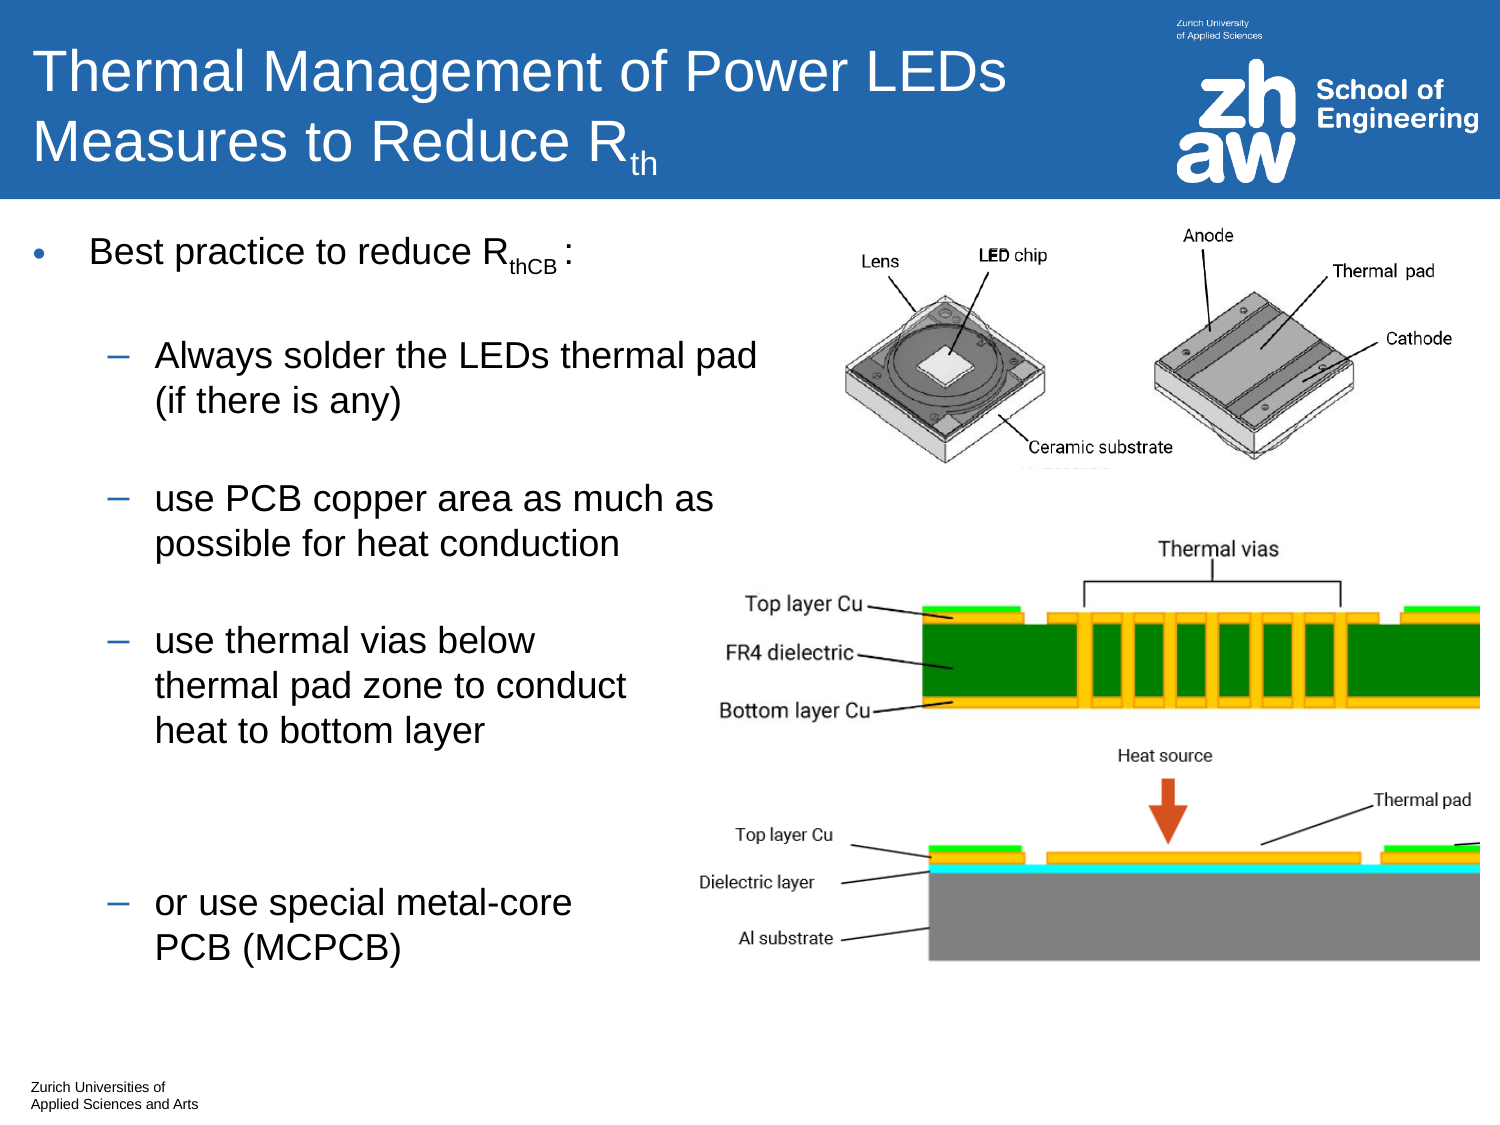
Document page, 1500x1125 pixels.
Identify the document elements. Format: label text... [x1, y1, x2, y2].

picture [1176, 19, 1478, 183]
list Best practice to reduce RthCB : Always solder the LEDs thermal pad (if there is any) use PCB copper area as much as possible for heat conduction use thermal vias below thermal pad zone to conduct heat to bottom layer or use special metal-core PCB (MCPCB) [17, 219, 1365, 965]
title Thermal Management of Power LEDs Measures to Reduce Rth [17, 31, 1158, 185]
picture [684, 523, 1480, 977]
picture [795, 207, 1500, 478]
